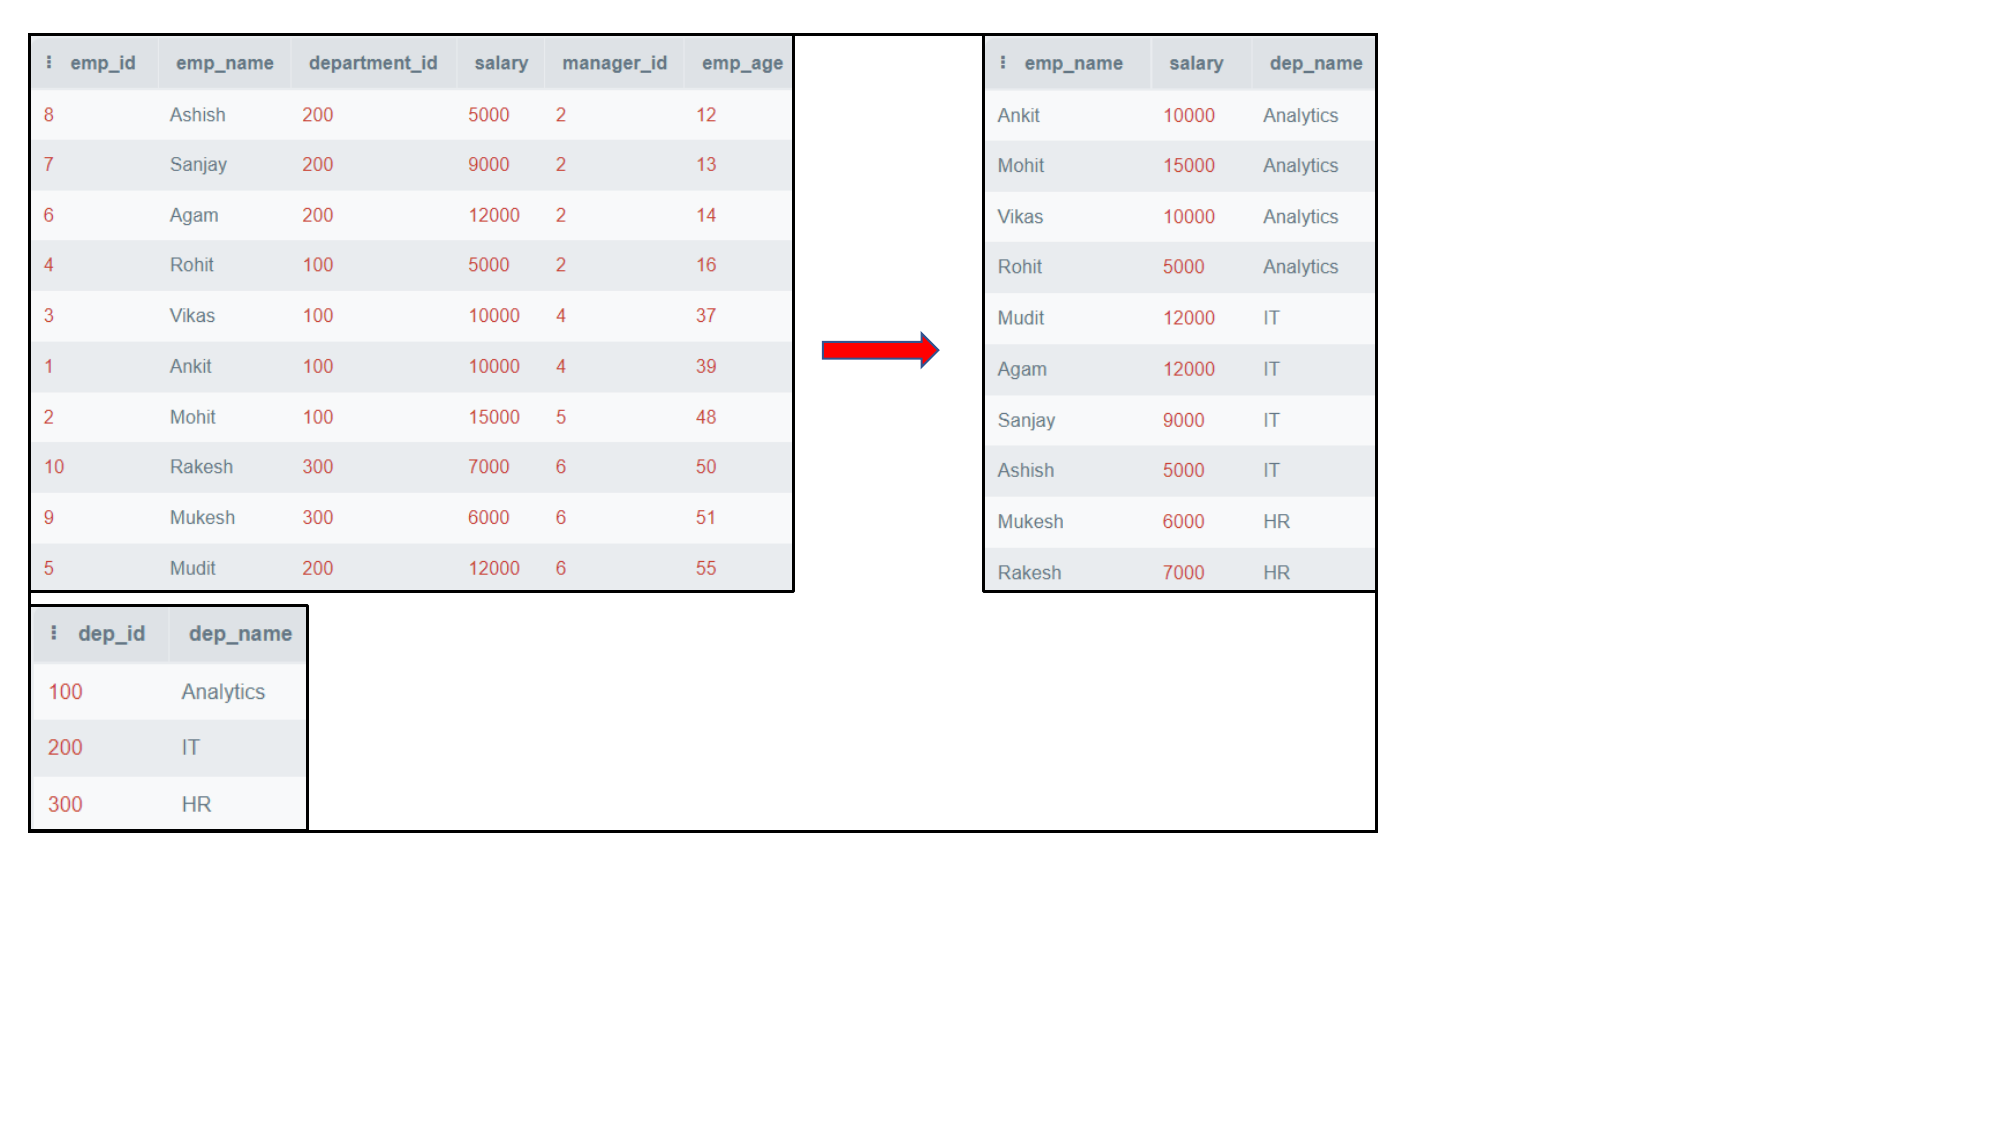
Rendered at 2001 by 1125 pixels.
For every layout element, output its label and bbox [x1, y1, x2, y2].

text_box [28, 34, 1378, 832]
picture [30, 36, 793, 591]
text_box [821, 330, 940, 370]
picture [30, 606, 307, 830]
picture [985, 36, 1376, 591]
